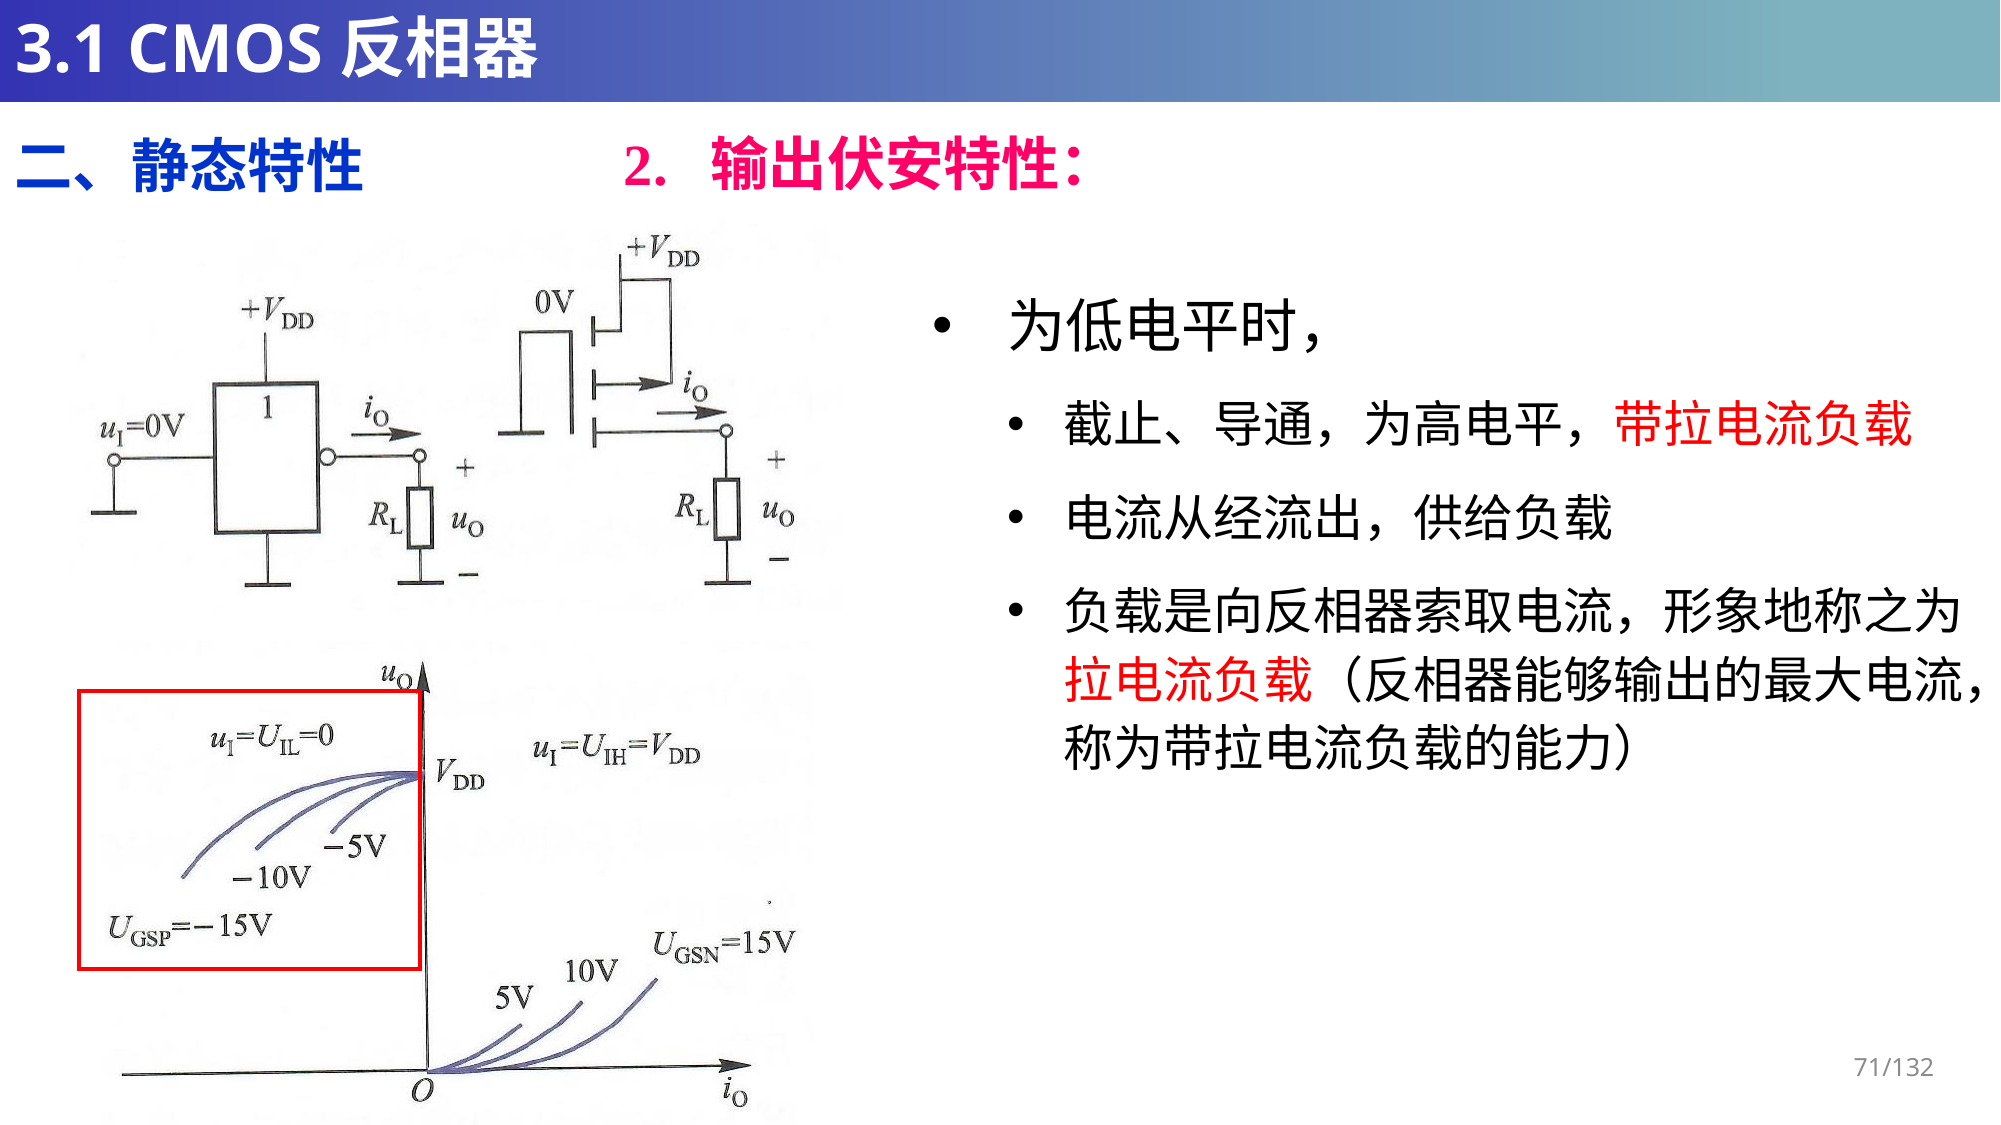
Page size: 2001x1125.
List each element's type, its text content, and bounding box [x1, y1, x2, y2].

title 3.1 CMOS反相器 [0, 0, 2000, 102]
text_box 二、静态特性 [0, 121, 2000, 207]
picture [100, 641, 814, 1125]
picture [70, 218, 842, 611]
text_box [78, 690, 100, 970]
slide_number 71/132 [1797, 1038, 1950, 1099]
